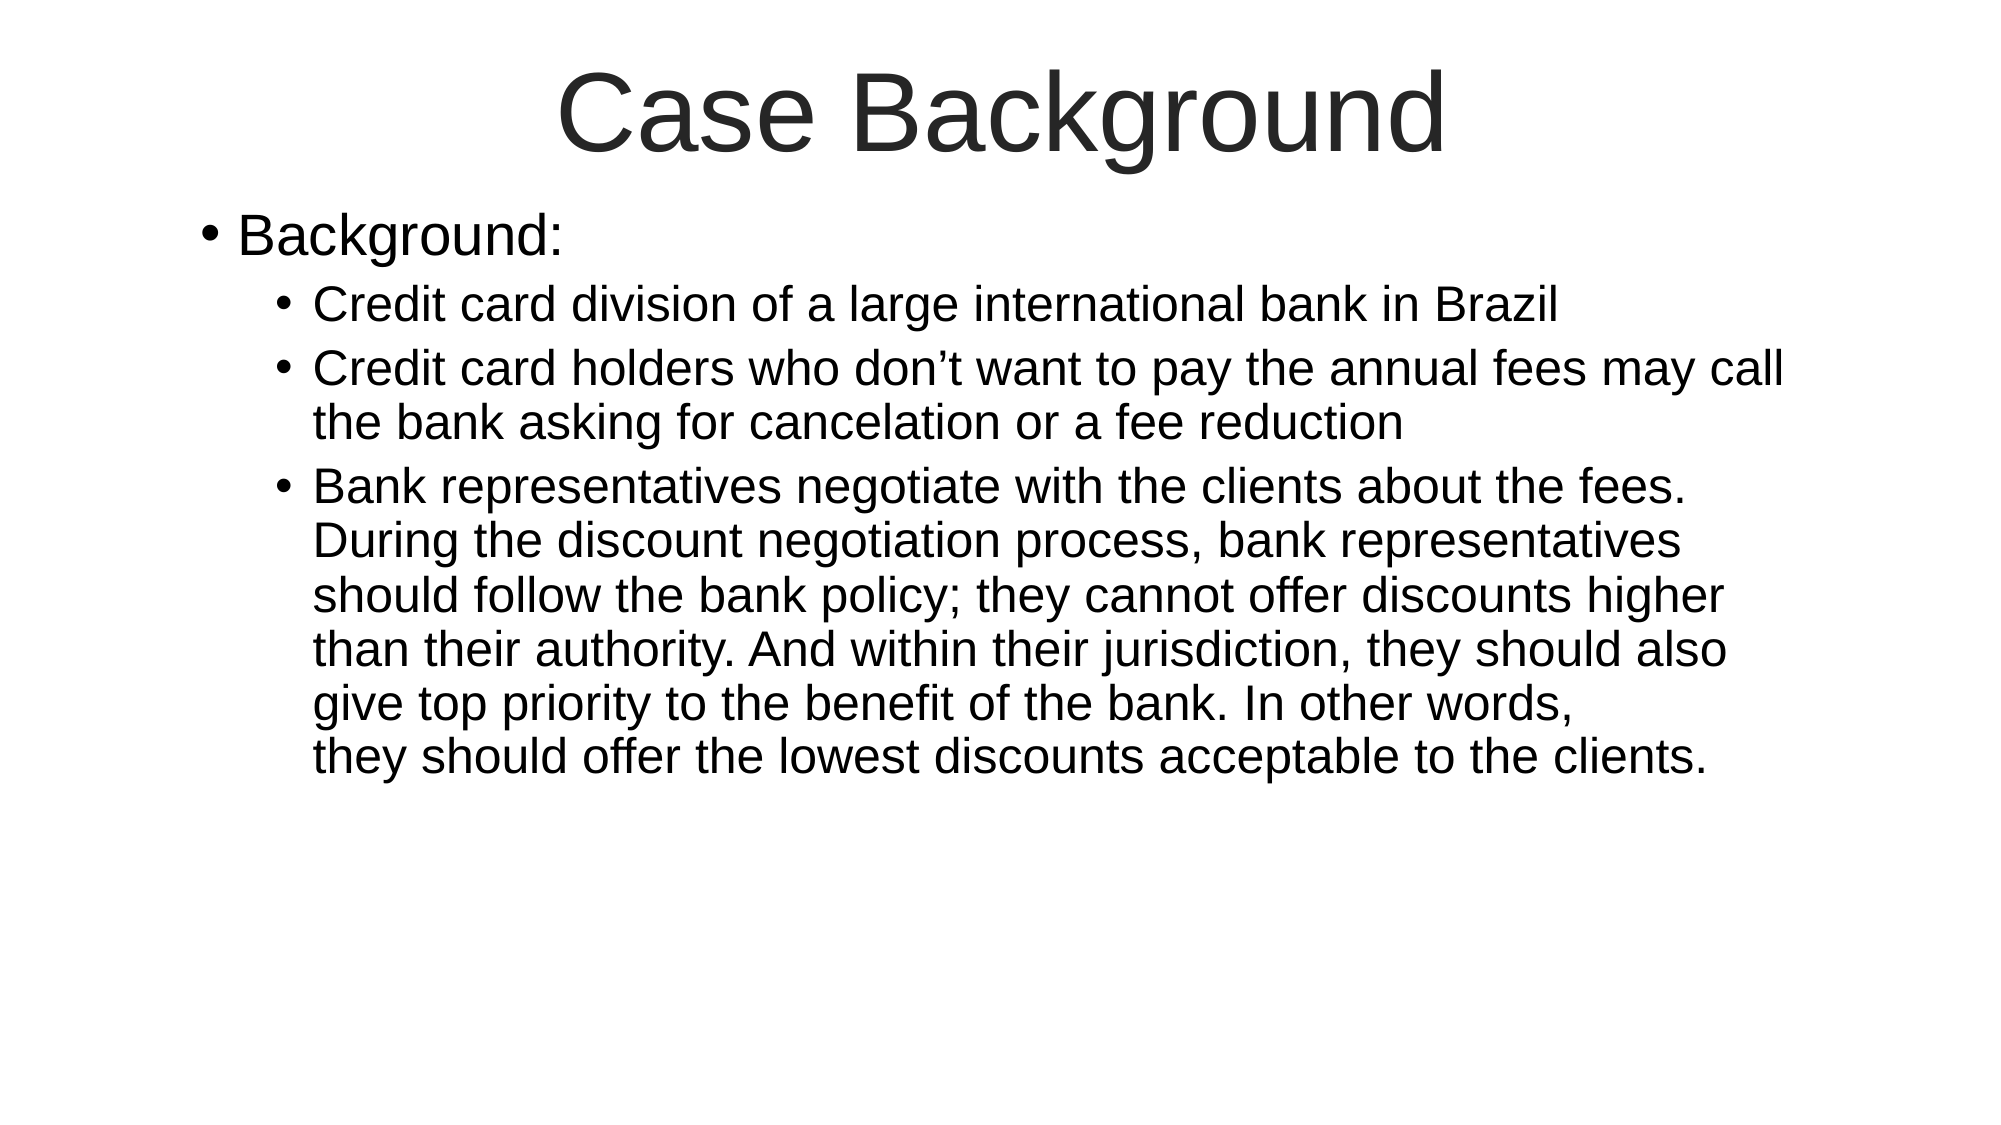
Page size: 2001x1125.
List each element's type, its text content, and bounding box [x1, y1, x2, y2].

list Background: Credit card division of a large international bank in Brazil Credit card holders who don’t want to pay the annual fees may call the bank asking for cancelation or a fee reduction Bank representatives negotiate with the clients about the fees. During the discount negotiation process, bank representatives should follow the bank policy; they cannot offer discounts higher than their authority. And within their jurisdiction, they should also give top priority to the benefit of the bank. In other words, they should offer the lowest discounts acceptable to the clients. [185, 197, 1808, 1014]
list Case Background [53, 55, 1952, 175]
